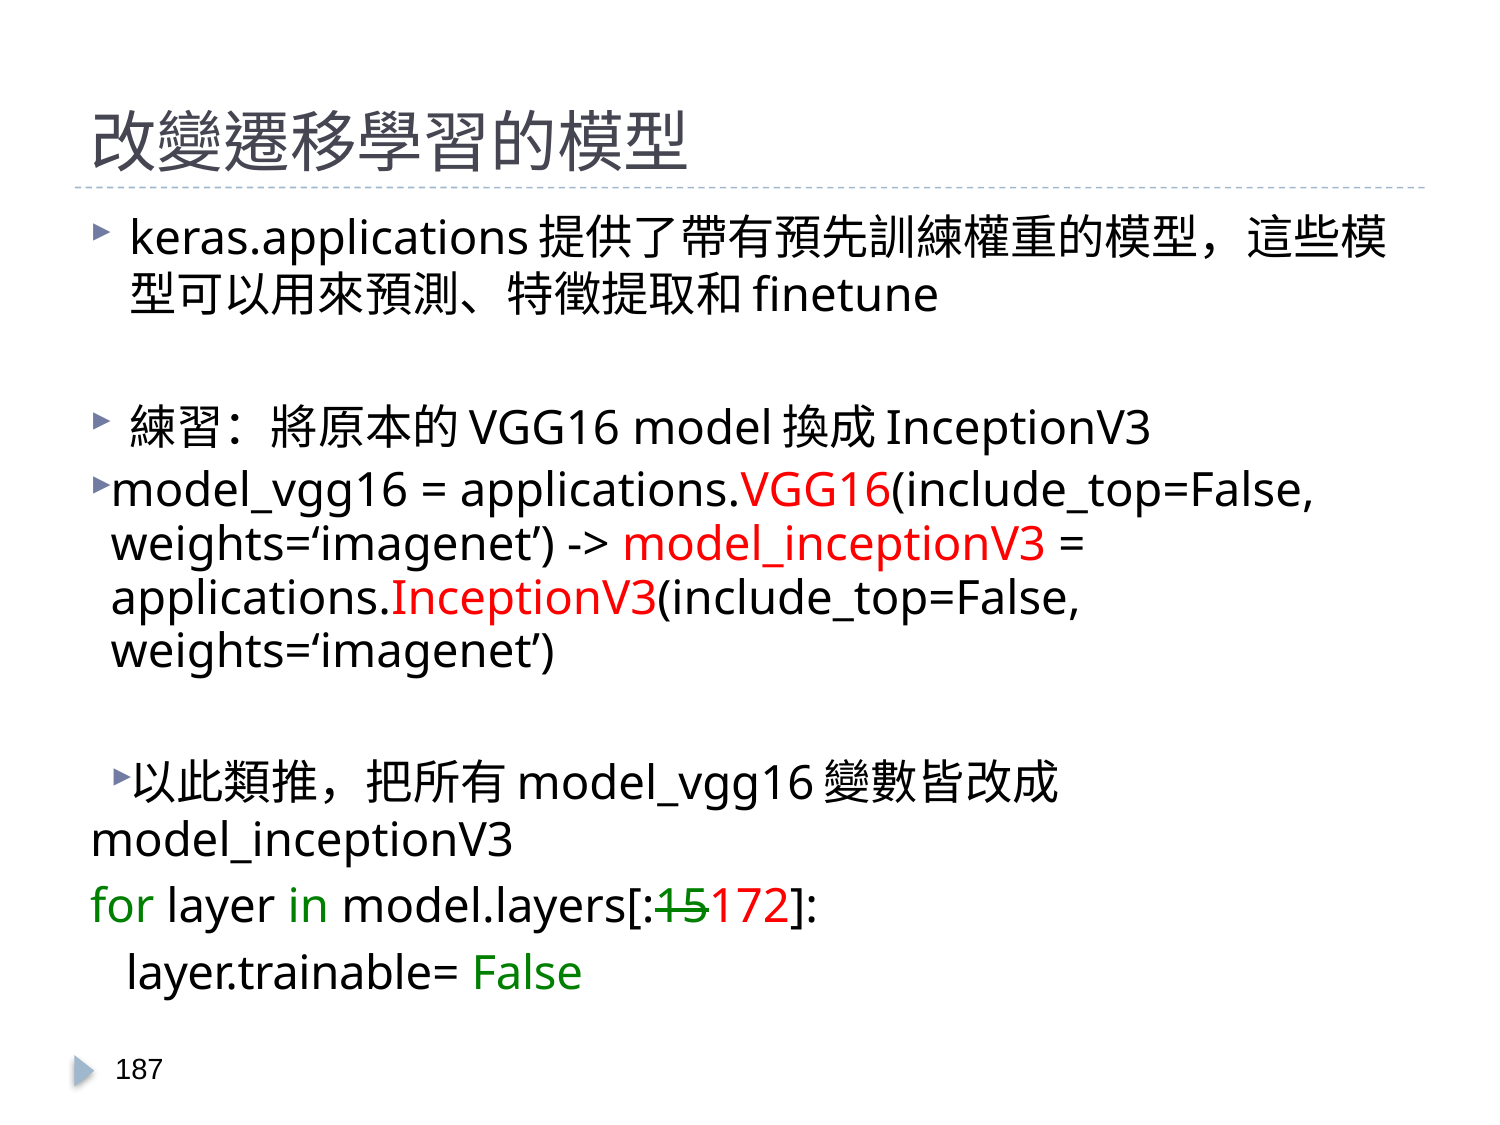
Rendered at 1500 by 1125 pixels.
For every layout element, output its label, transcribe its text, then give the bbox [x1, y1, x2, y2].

list keras.applications提供了帶有預先訓練權重的模型，這些模型可以用來預測、特徵提取和finetune 練習：將原本的VGG16 model換成InceptionV3 model_vgg16 = applications.VGG16(include_top=False, weights=‘imagenet’) -> model_inceptionV3 = applications.InceptionV3(include_top=False, weights=‘imagenet’) 以此類推，把所有model_vgg16變數皆改成model_inceptionV3 for layer in model.layers[:15172]: layer.trainable= False [75, 200, 1425, 1010]
title 改變遷移學習的模型 [75, 24, 1425, 188]
slide_number 186 [100, 1042, 426, 1103]
